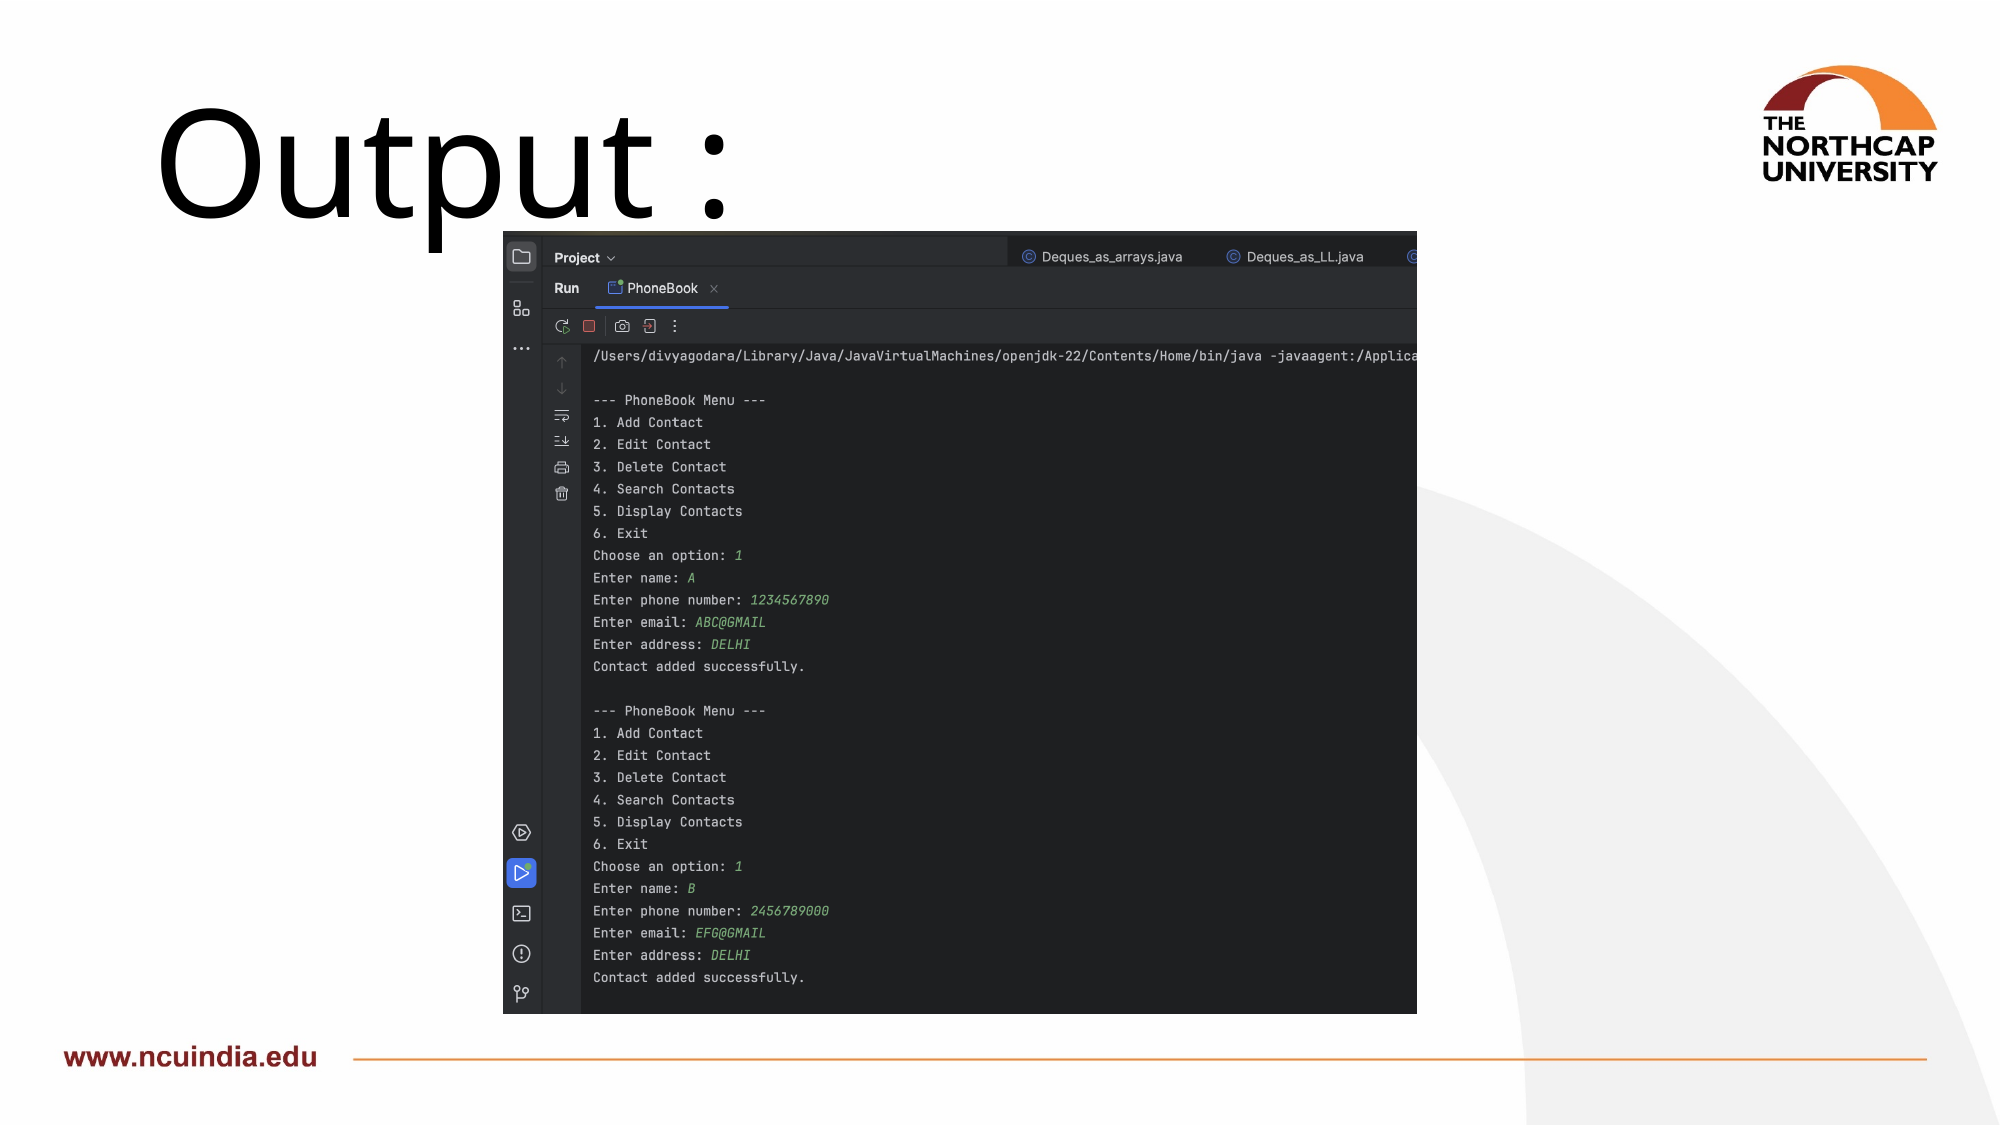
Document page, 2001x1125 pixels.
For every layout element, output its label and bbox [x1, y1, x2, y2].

picture [0, 1, 2000, 1125]
list [503, 231, 1417, 1014]
